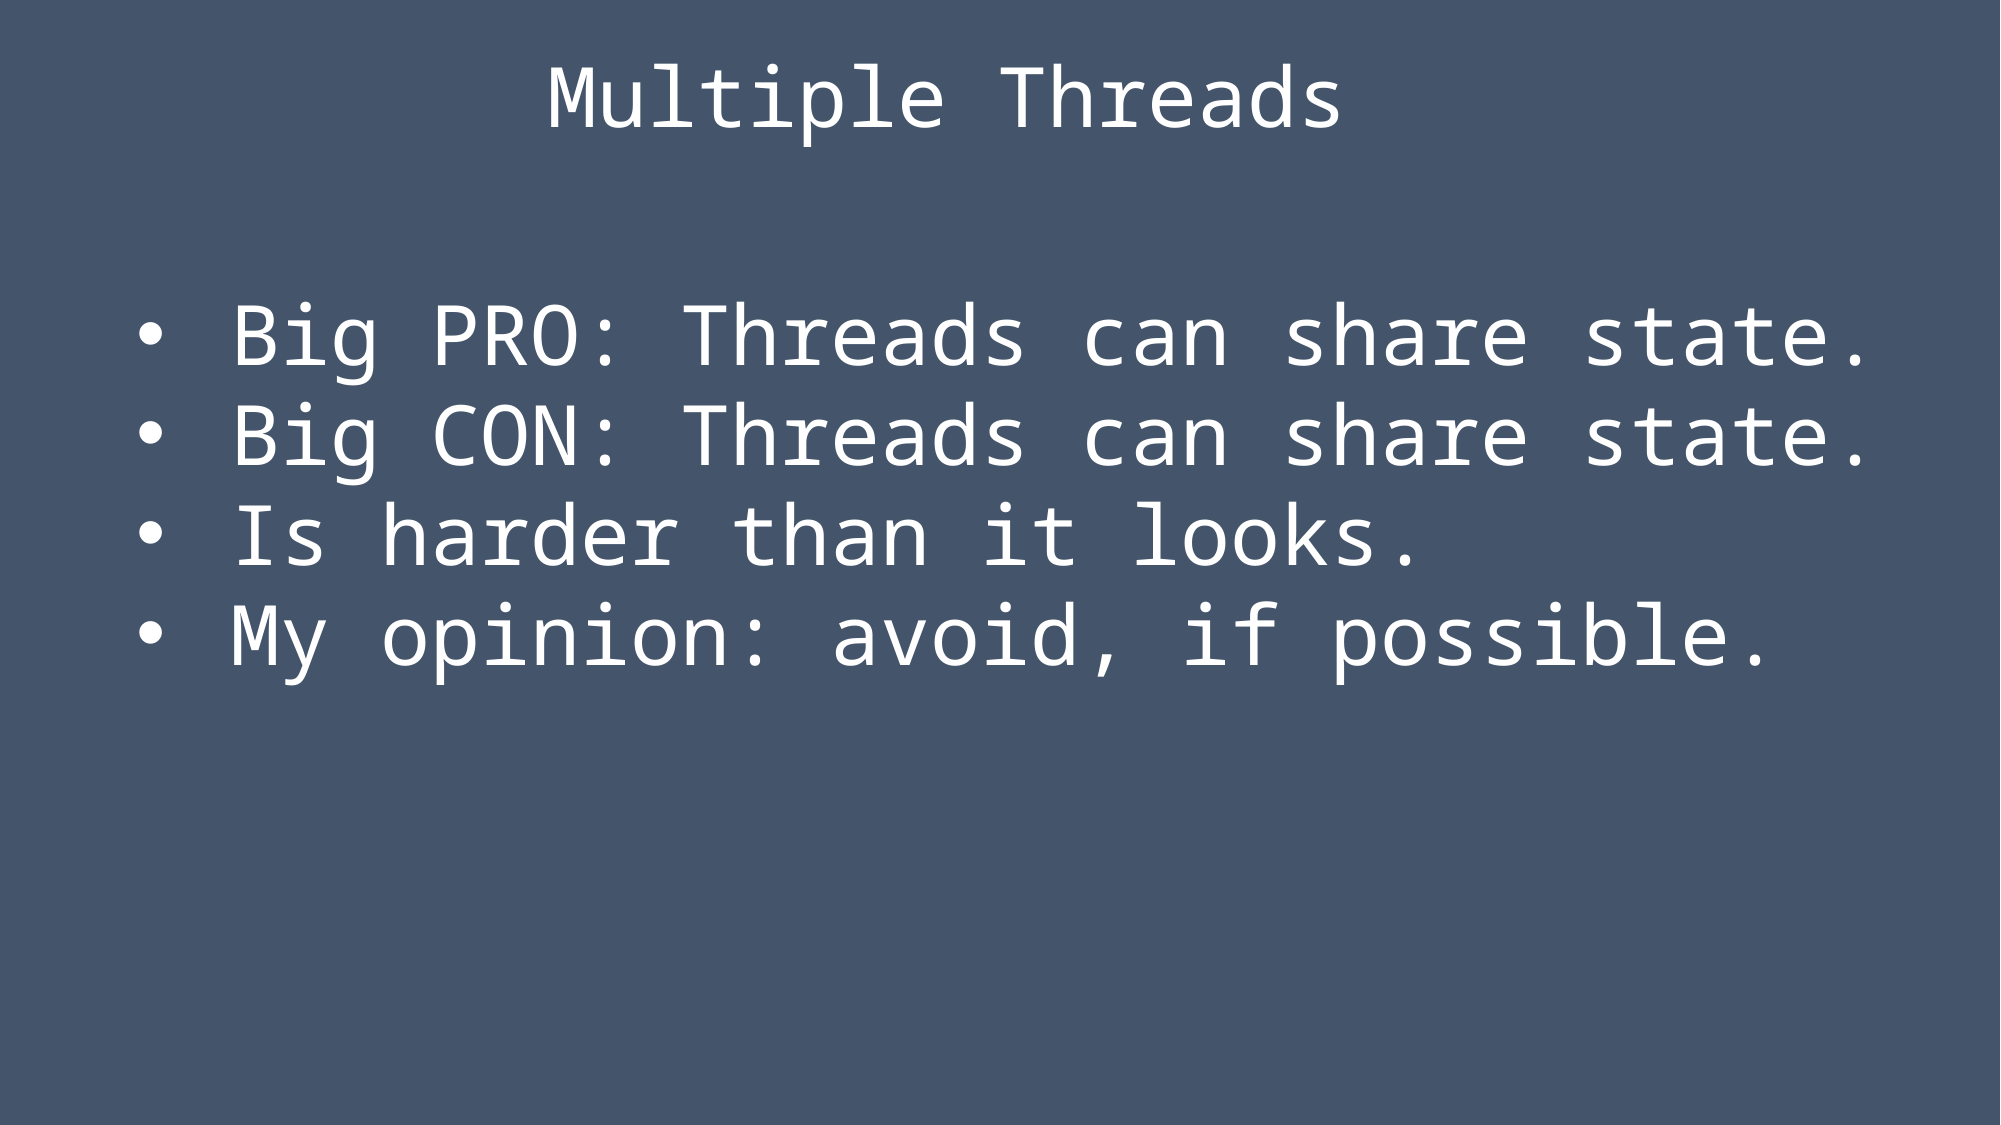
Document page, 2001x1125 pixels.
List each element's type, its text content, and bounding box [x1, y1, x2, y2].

text_box Multiple Threads [512, 36, 1363, 152]
text_box Big PRO: Threads can share state. Big CON: Threads can share state. Is harder than it looks. My opinion: avoid, if possible. [121, 274, 1912, 690]
